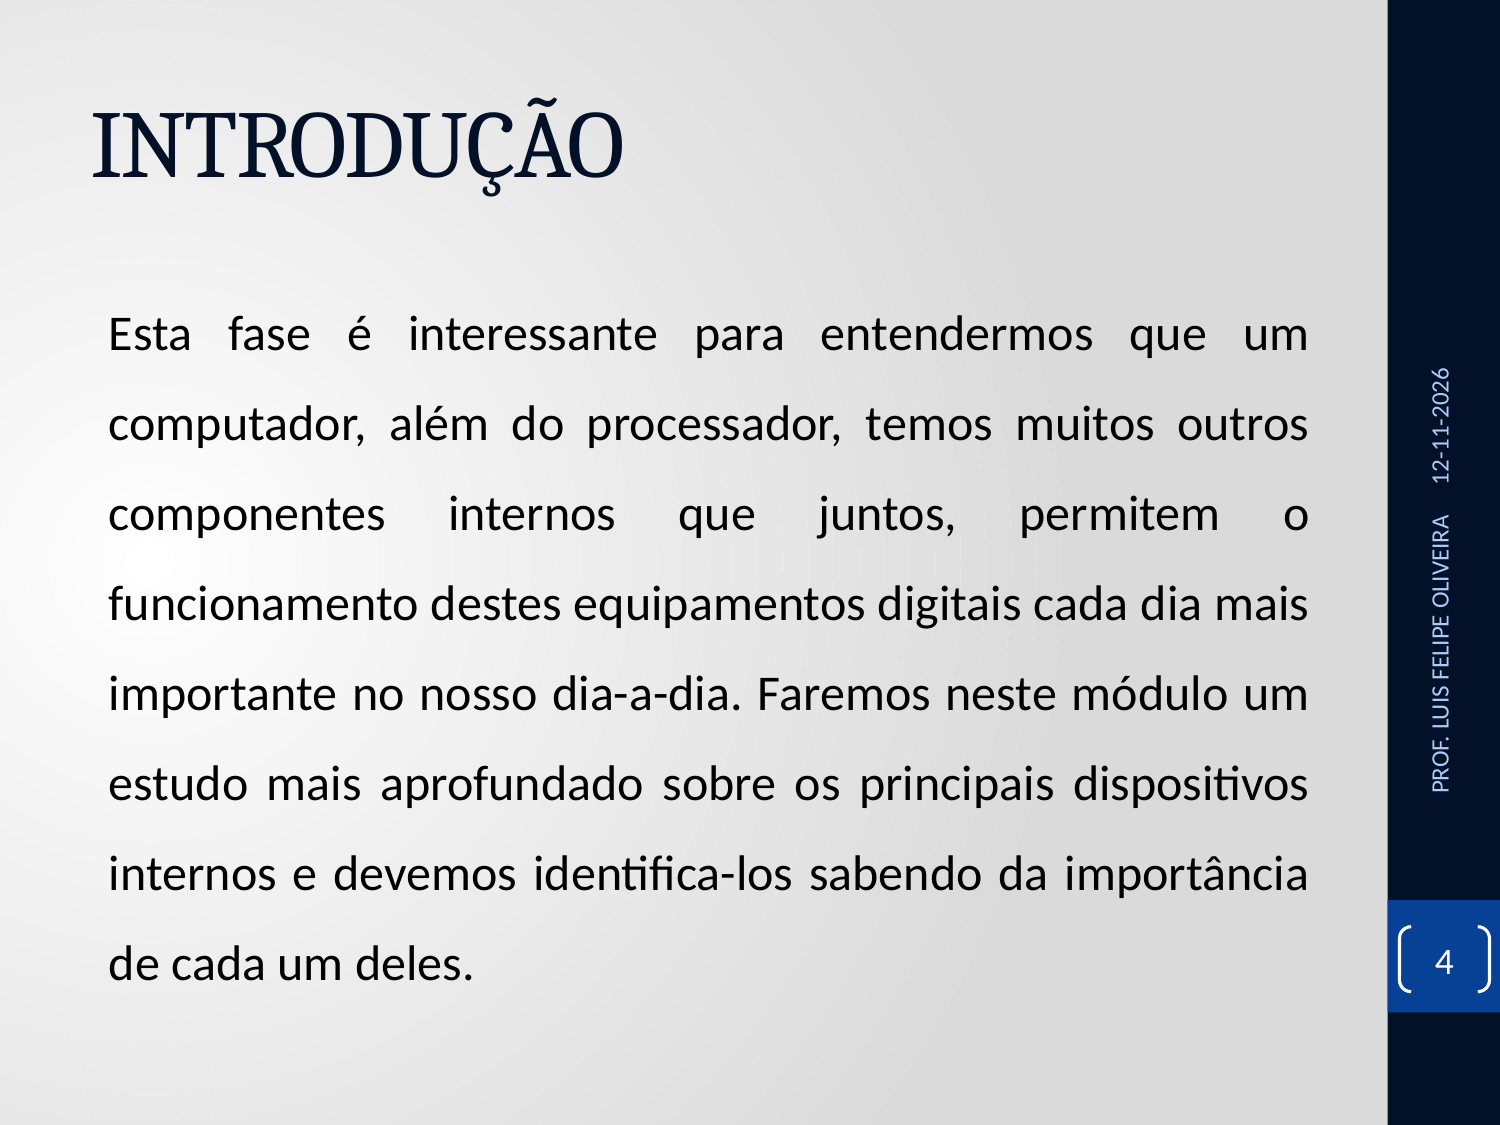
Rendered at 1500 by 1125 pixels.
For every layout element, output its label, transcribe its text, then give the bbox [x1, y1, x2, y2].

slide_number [1408, 100, 1469, 500]
footer PROF. LUIS FELIPE OLIVEIRA [1408, 500, 1469, 889]
list Esta fase é interessante para entendermos que um computador, além do processador, temos muitos outros componentes internos que juntos, permitem o funcionamento destes equipamentos digitais cada dia mais importante no nosso dia-a-dia. Faremos neste módulo um estudo mais aprofundado sobre os principais dispositivos internos e devemos identifica-los sabendo da importância de cada um deles. [75, 262, 1325, 1050]
slide_number 4 [1397, 925, 1492, 994]
title INTRODUÇÃO [75, 45, 1325, 233]
